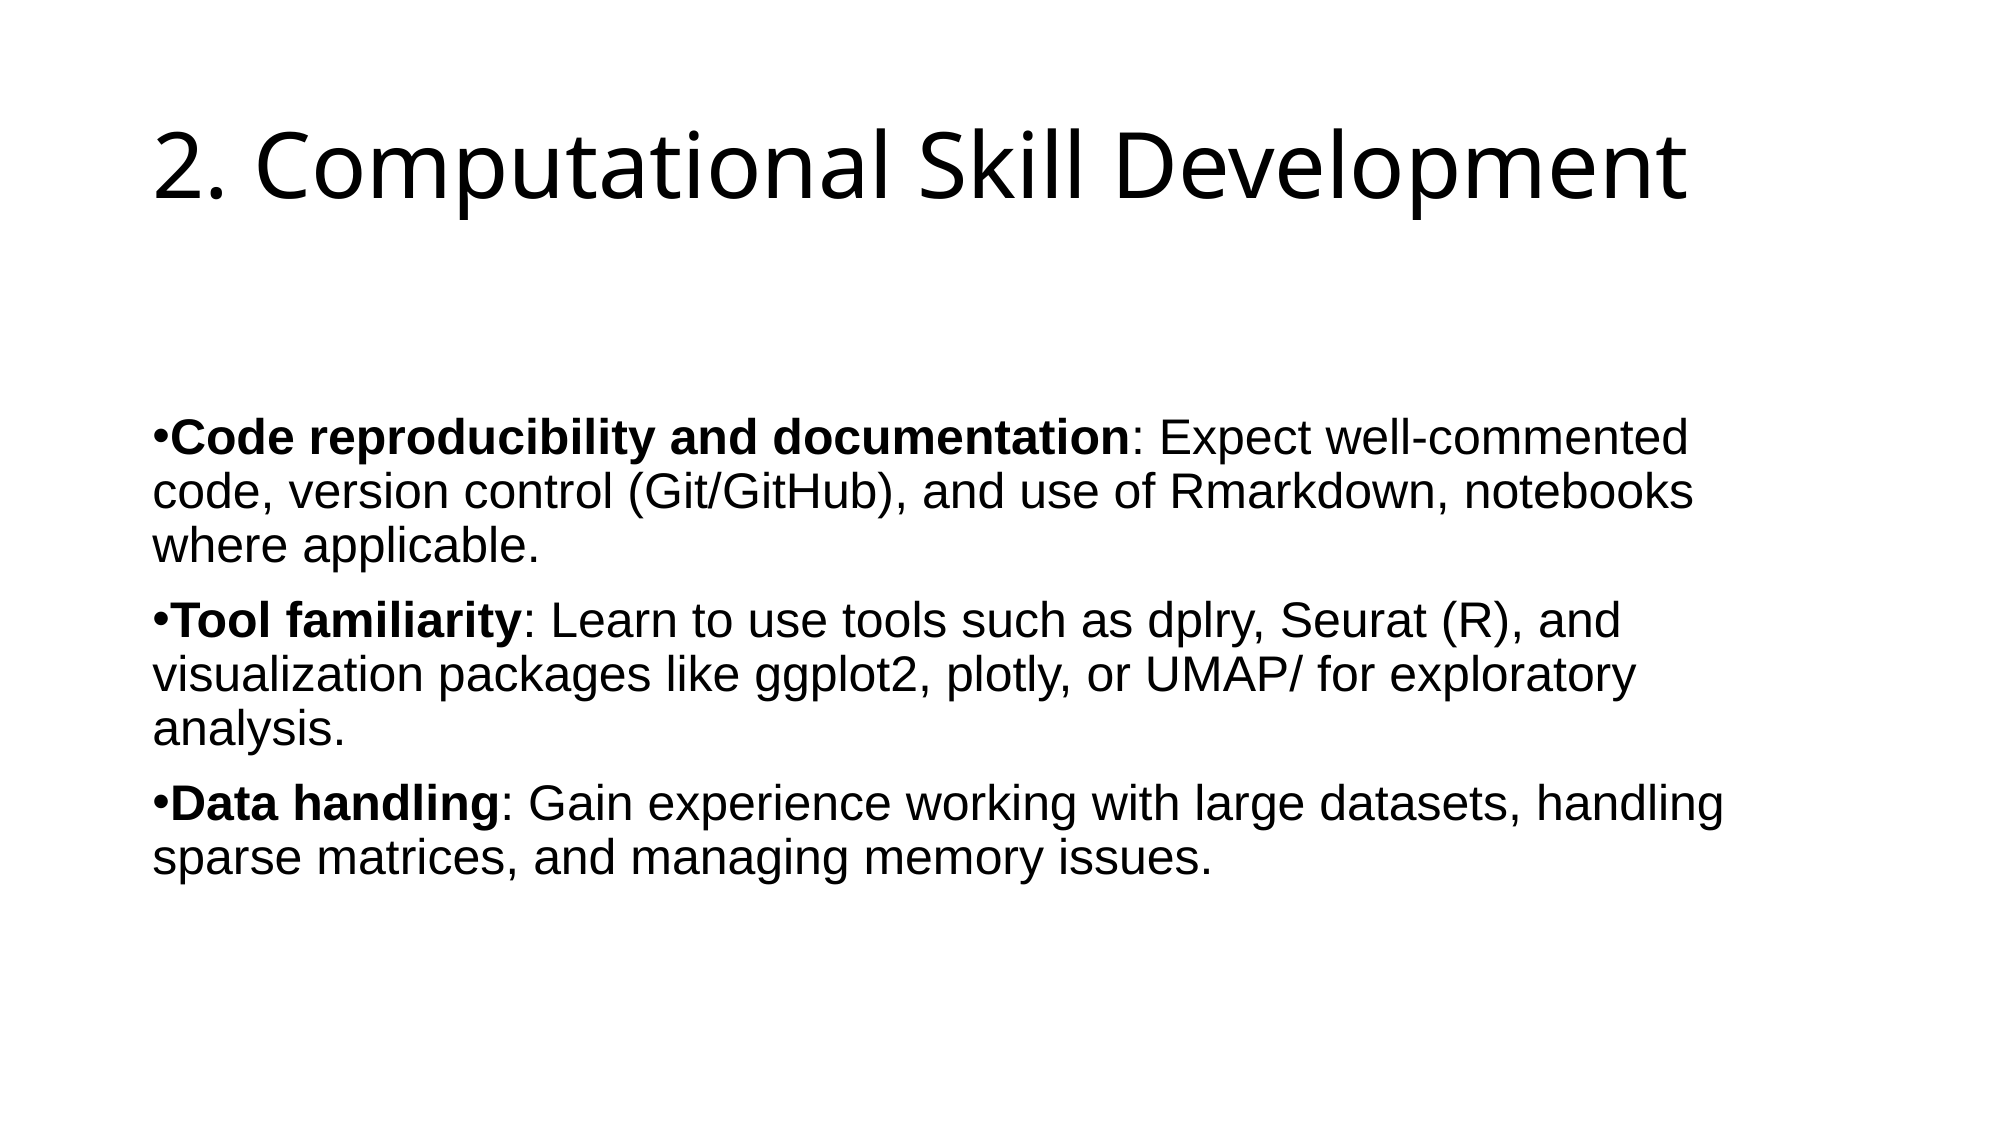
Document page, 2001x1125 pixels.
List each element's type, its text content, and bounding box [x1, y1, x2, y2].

title 2. Computational Skill Development [137, 59, 1863, 278]
list Code reproducibility and documentation: Expect well-commented code, version control (Git/GitHub), and use of Rmarkdown, notebooks where applicable. Tool familiarity: Learn to use tools such as dplry, Seurat (R), and visualization packages like ggplot2, plotly, or UMAP/ for exploratory analysis. Data handling: Gain experience working with large datasets, handling sparse matrices, and managing memory issues. [137, 253, 1789, 1044]
